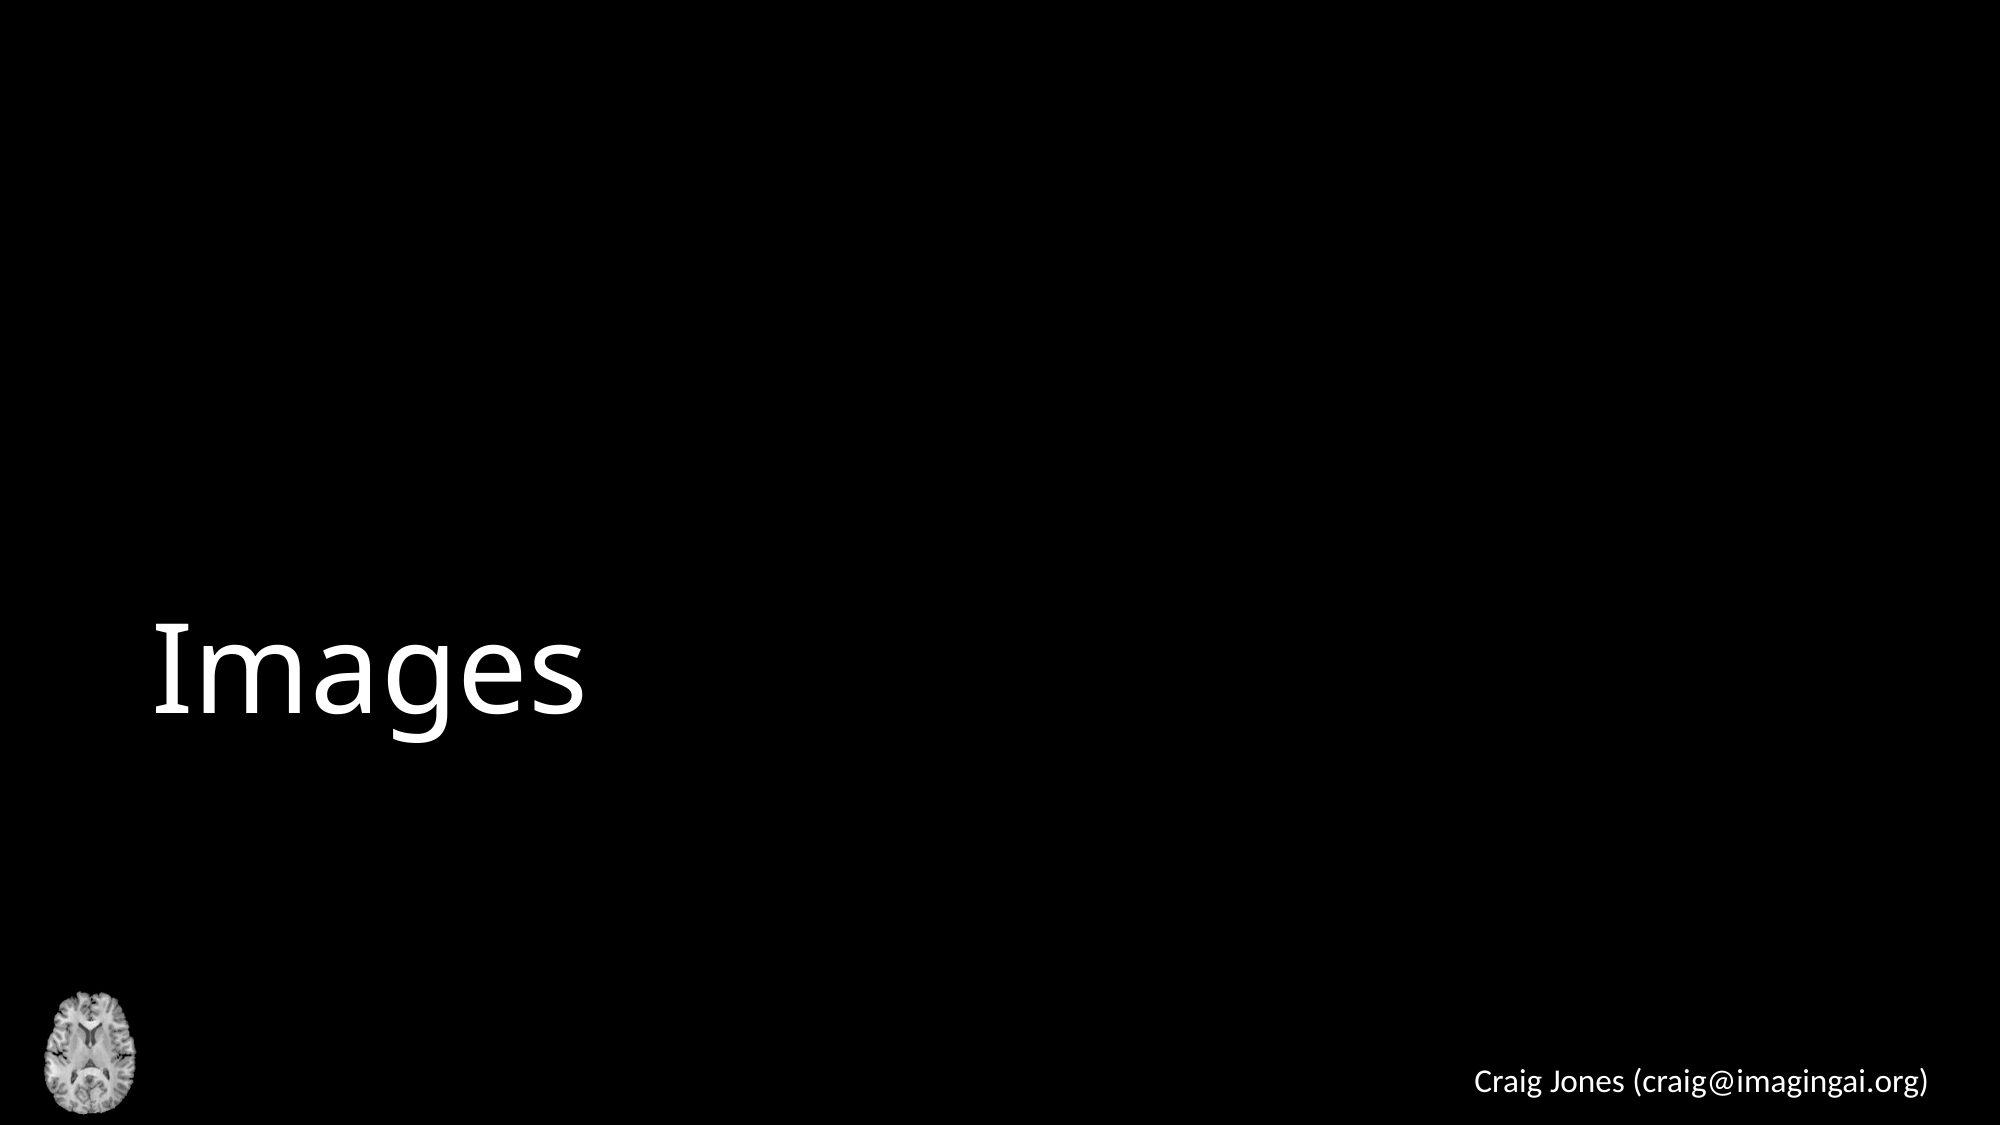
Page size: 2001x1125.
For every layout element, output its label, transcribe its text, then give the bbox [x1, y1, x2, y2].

picture [40, 991, 138, 1115]
title Images [136, 280, 1862, 749]
